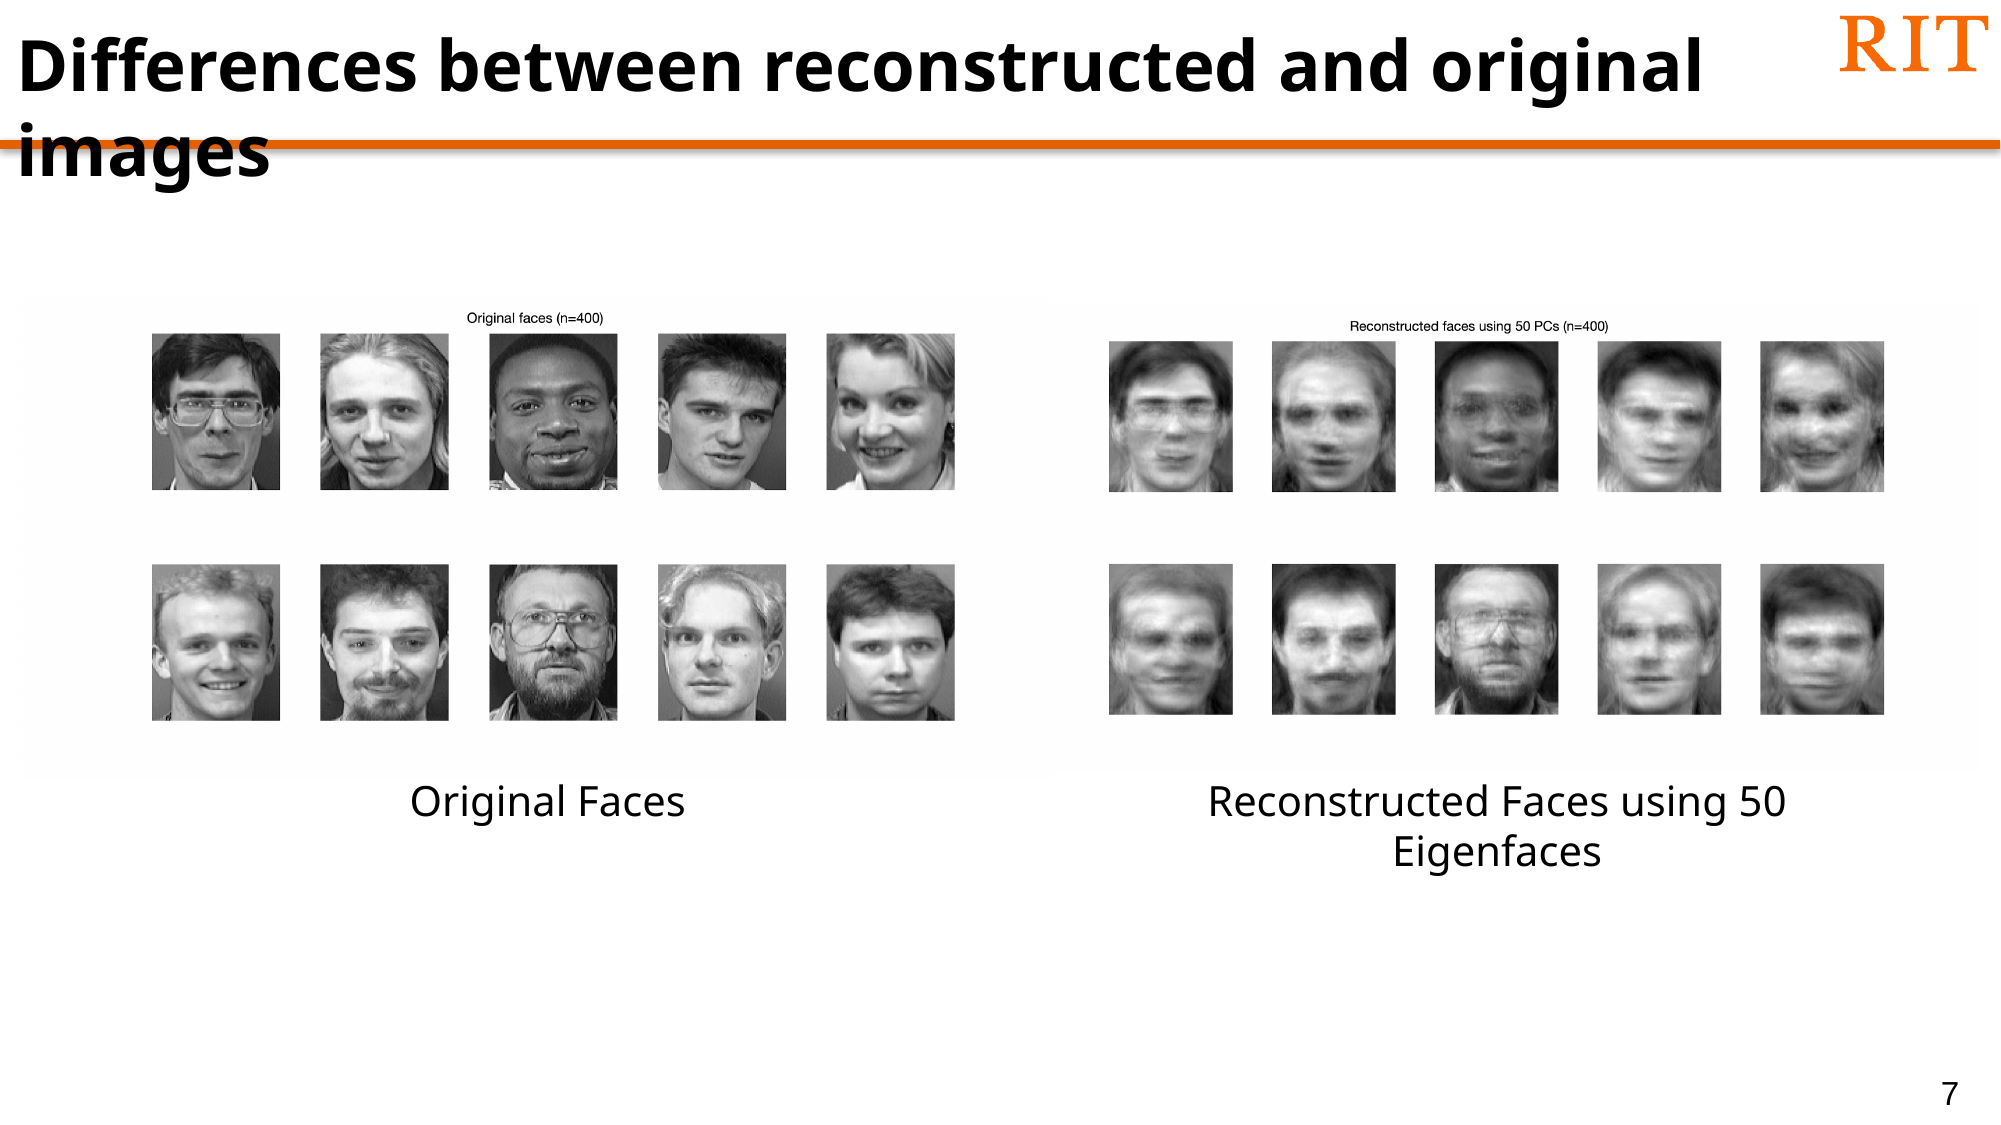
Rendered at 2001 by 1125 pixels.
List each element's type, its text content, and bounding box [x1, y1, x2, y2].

text_box Original Faces [146, 786, 960, 965]
title Differences between reconstructed and original images [1, 13, 1851, 137]
picture [16, 292, 1980, 780]
picture [1832, 2, 1994, 85]
text_box Reconstructed Faces using 50 Eigenfaces [1090, 780, 1904, 965]
